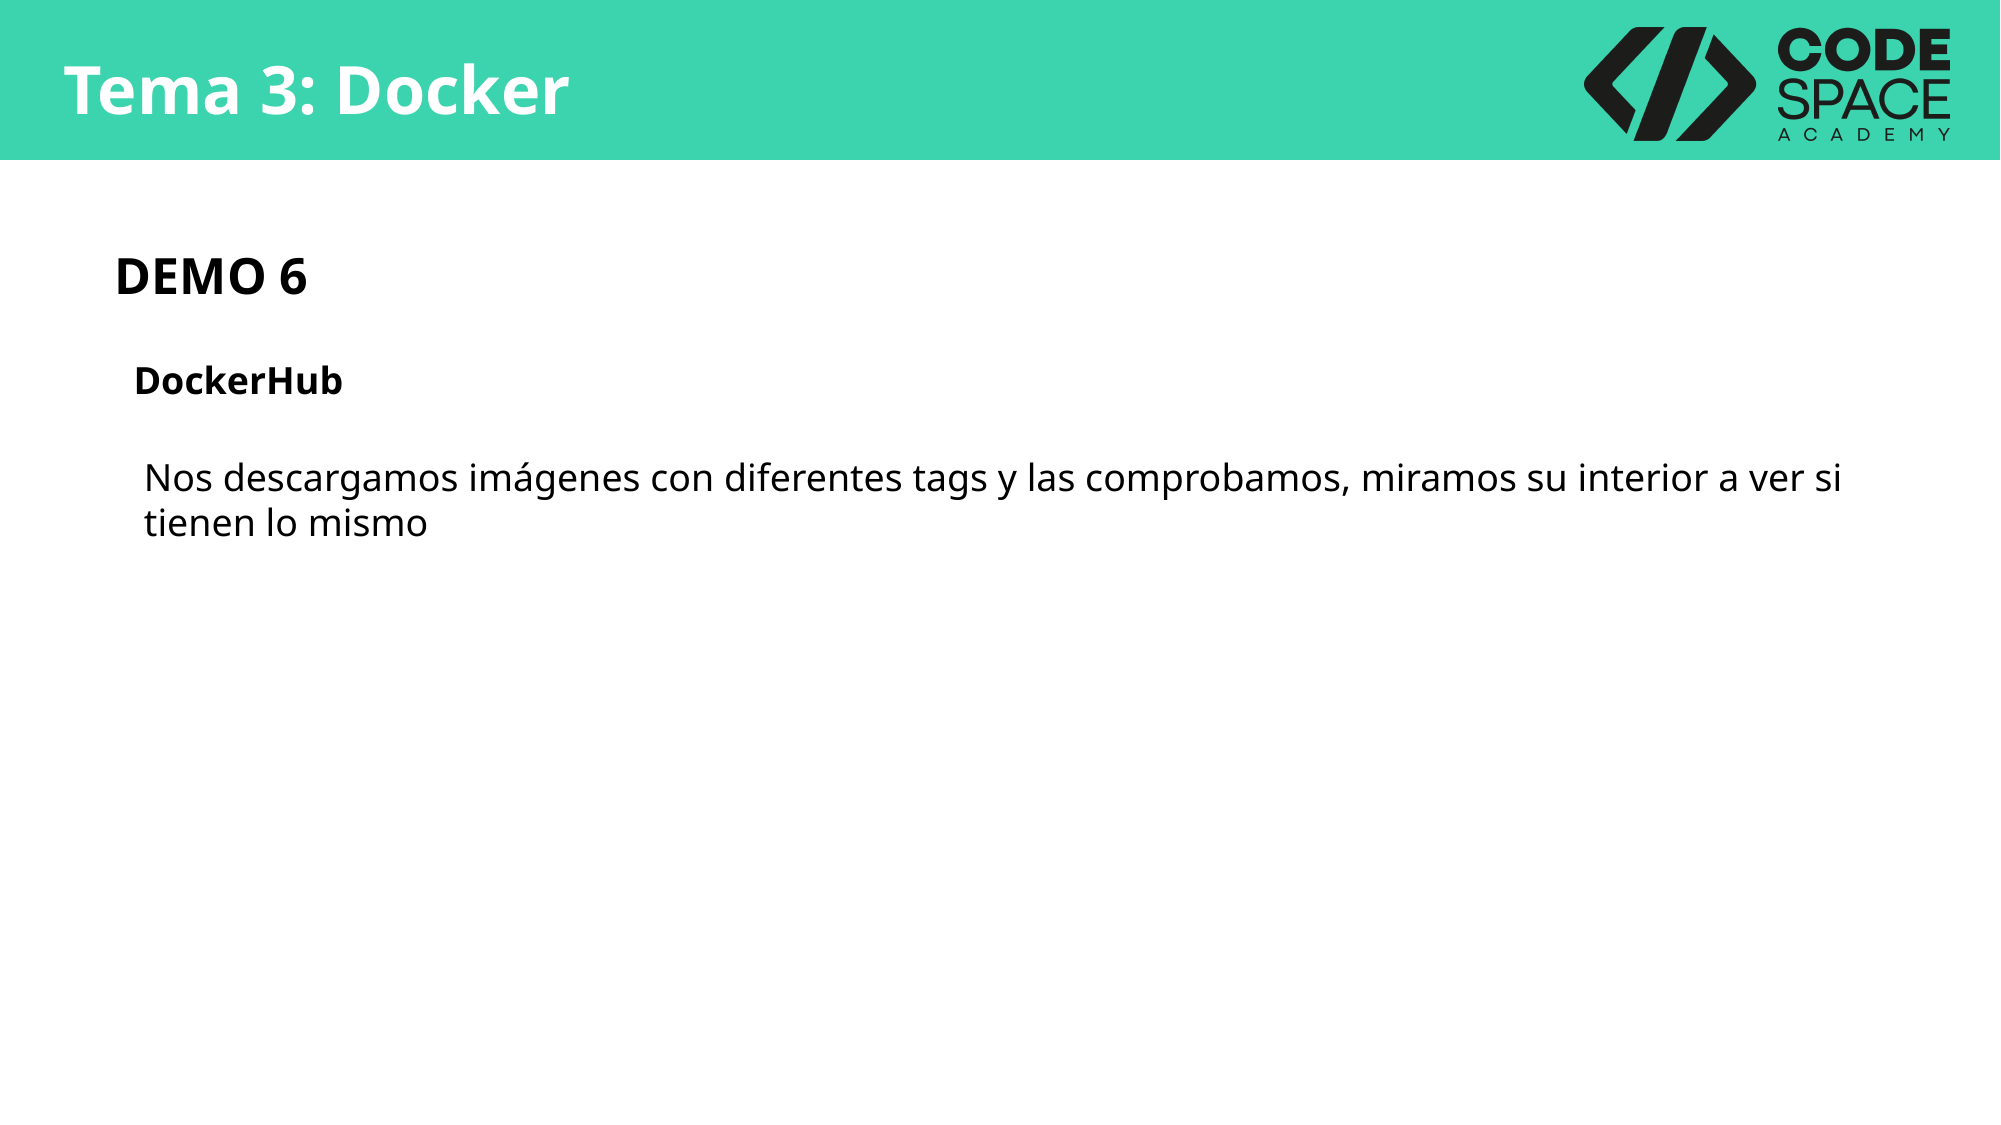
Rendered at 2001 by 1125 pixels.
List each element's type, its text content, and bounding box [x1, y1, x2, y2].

text_box Nos descargamos imágenes con diferentes tags y las comprobamos, miramos su interior a ver si tienen lo mismo [129, 446, 1930, 552]
text_box [0, 0, 2000, 160]
text_box Tema 3: Docker [43, 36, 1458, 132]
text_box DEMO 6 [99, 236, 323, 312]
text_box DockerHub [118, 349, 359, 409]
picture [1584, 27, 1950, 141]
